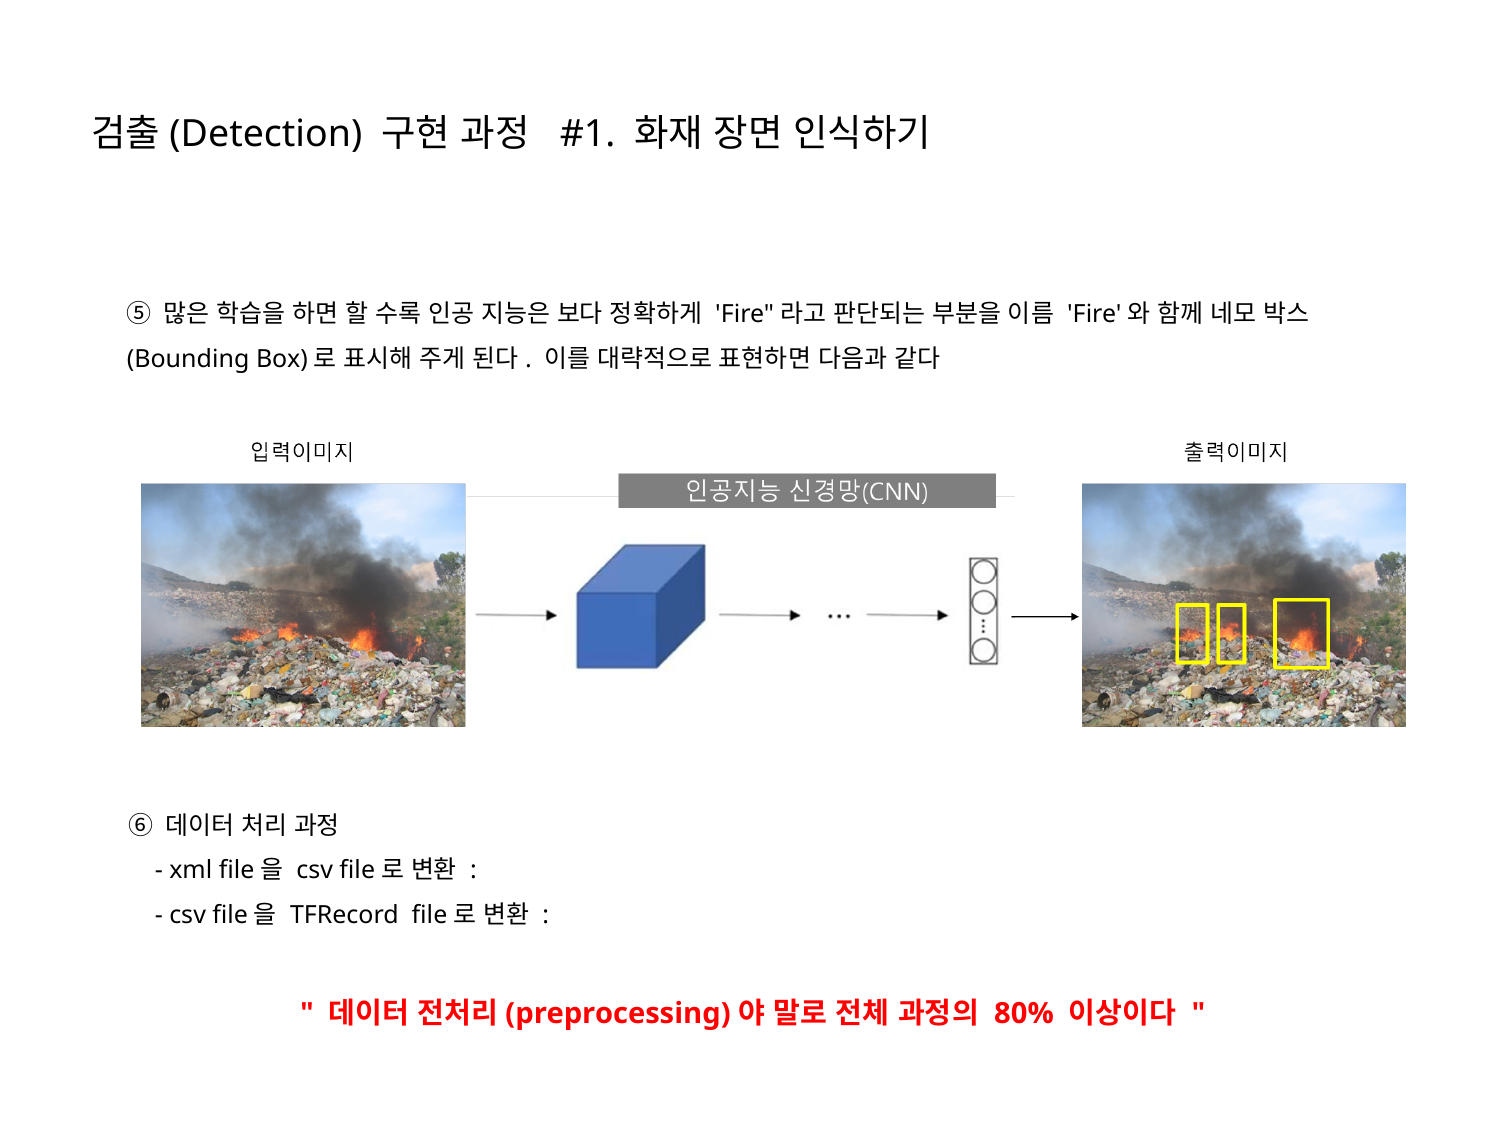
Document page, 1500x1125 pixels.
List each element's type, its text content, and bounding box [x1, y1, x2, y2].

picture [141, 432, 1406, 727]
text_box " 데이터 전처리(preprocessing)야 말로 전체 과정의 80% 이상이다 " [285, 986, 1266, 1037]
text_box ⑥ 데이터 처리 과정 - xml file을 csv file로 변환 : - csv file을 TFRecord file로 변환 : [113, 786, 1437, 937]
text_box ⑤ 많은 학습을 하면 할 수록 인공 지능은 보다 정확하게 'Fire"라고 판단되는 부분을 이름 'Fire'와 함께 네모 박스(Bounding Box)로 표시해 주게 된다. 이를 대략적으로 표현하면 다음과 같다 [112, 275, 1435, 380]
text_box 검출(Detection) 구현 과정 #1. 화재 장면 인식하기 [76, 101, 1046, 162]
